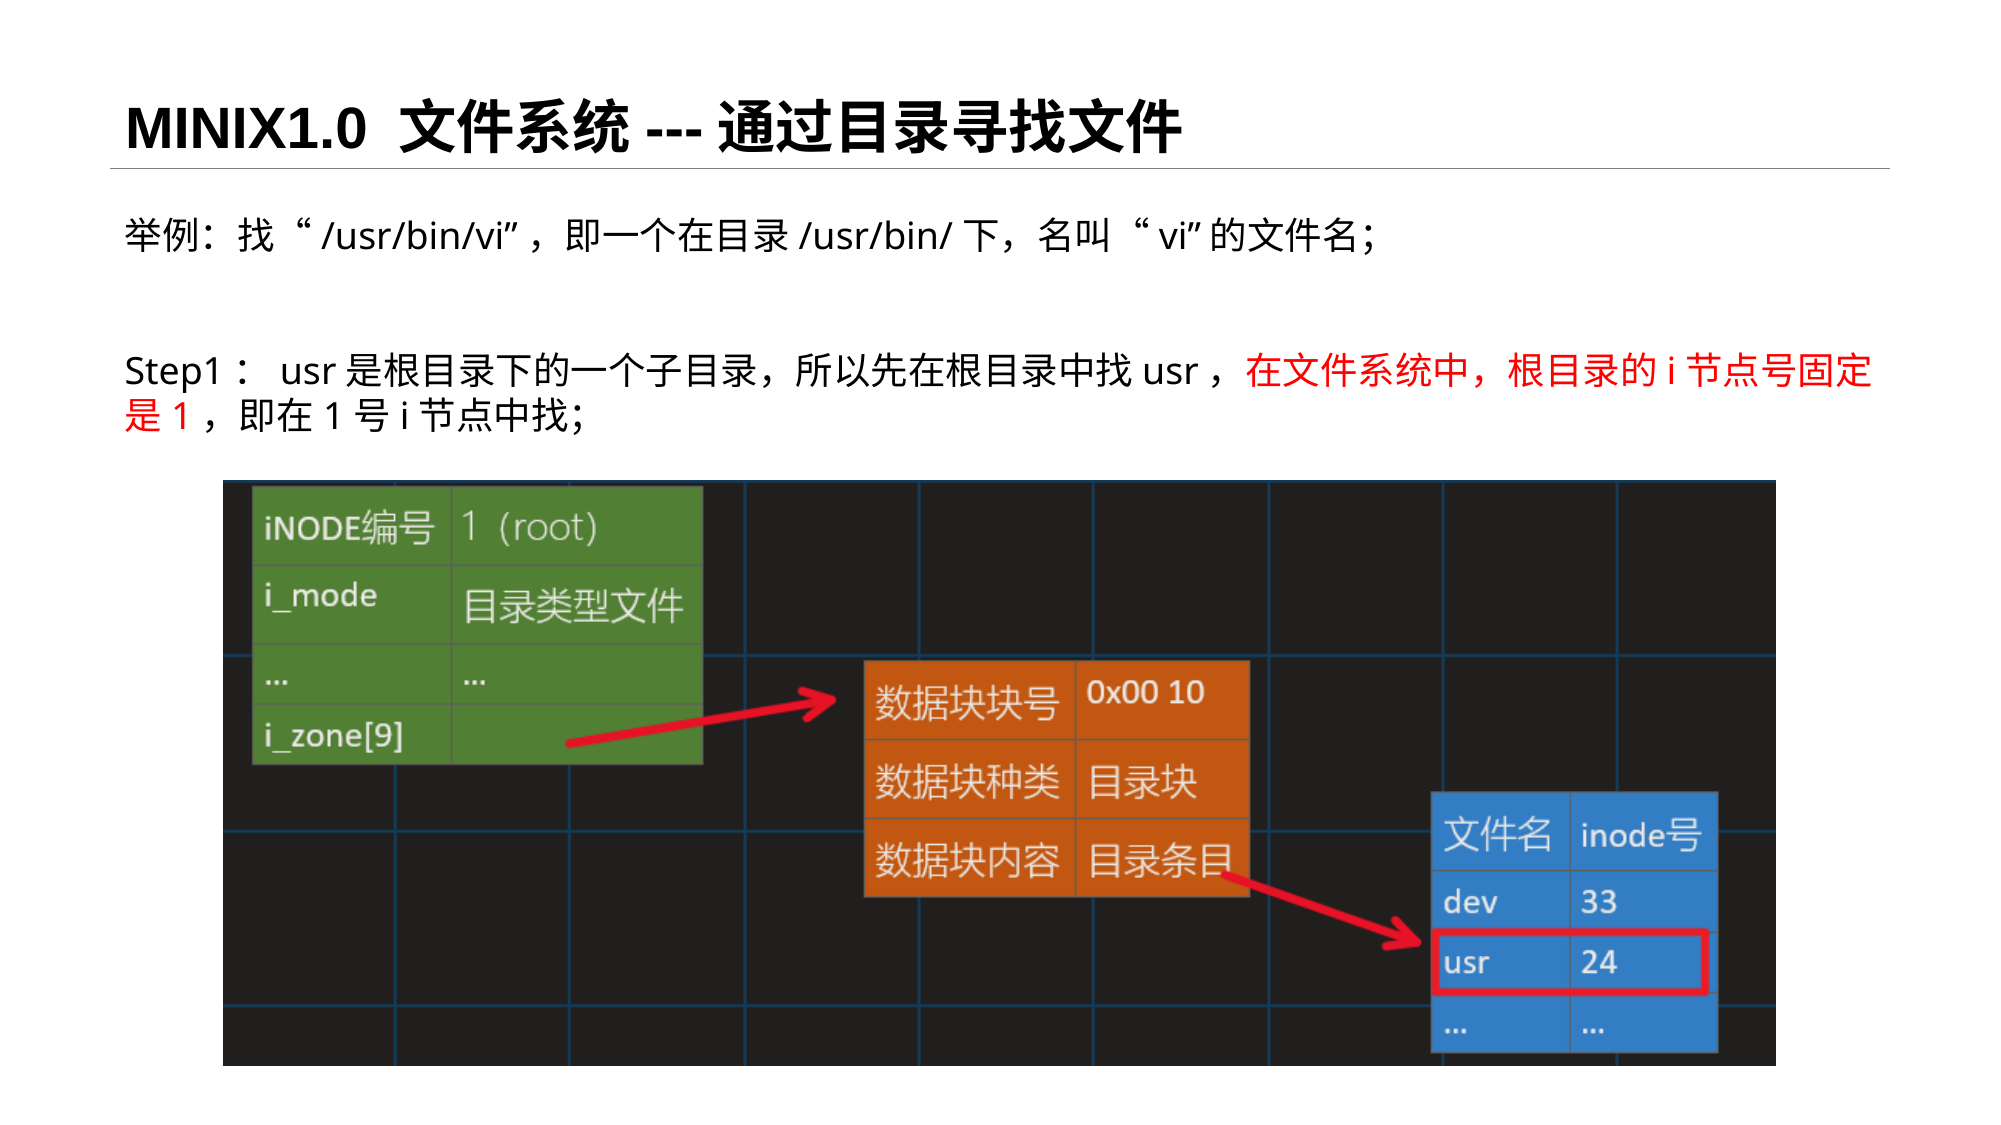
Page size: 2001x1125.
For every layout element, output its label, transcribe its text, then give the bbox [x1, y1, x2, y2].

text_box 举例：找“/usr/bin/vi”，即一个在目录/usr/bin/下，名叫“vi”的文件名； Step1：usr是根目录下的一个子目录，所以先在根目录中找usr，在文件系统中，根目录的i节点号固定是1，即在1号i节点中找； [109, 204, 1890, 535]
picture [223, 480, 1776, 1066]
title MINIX1.0 文件系统---通过目录寻找文件 [109, 0, 1890, 169]
